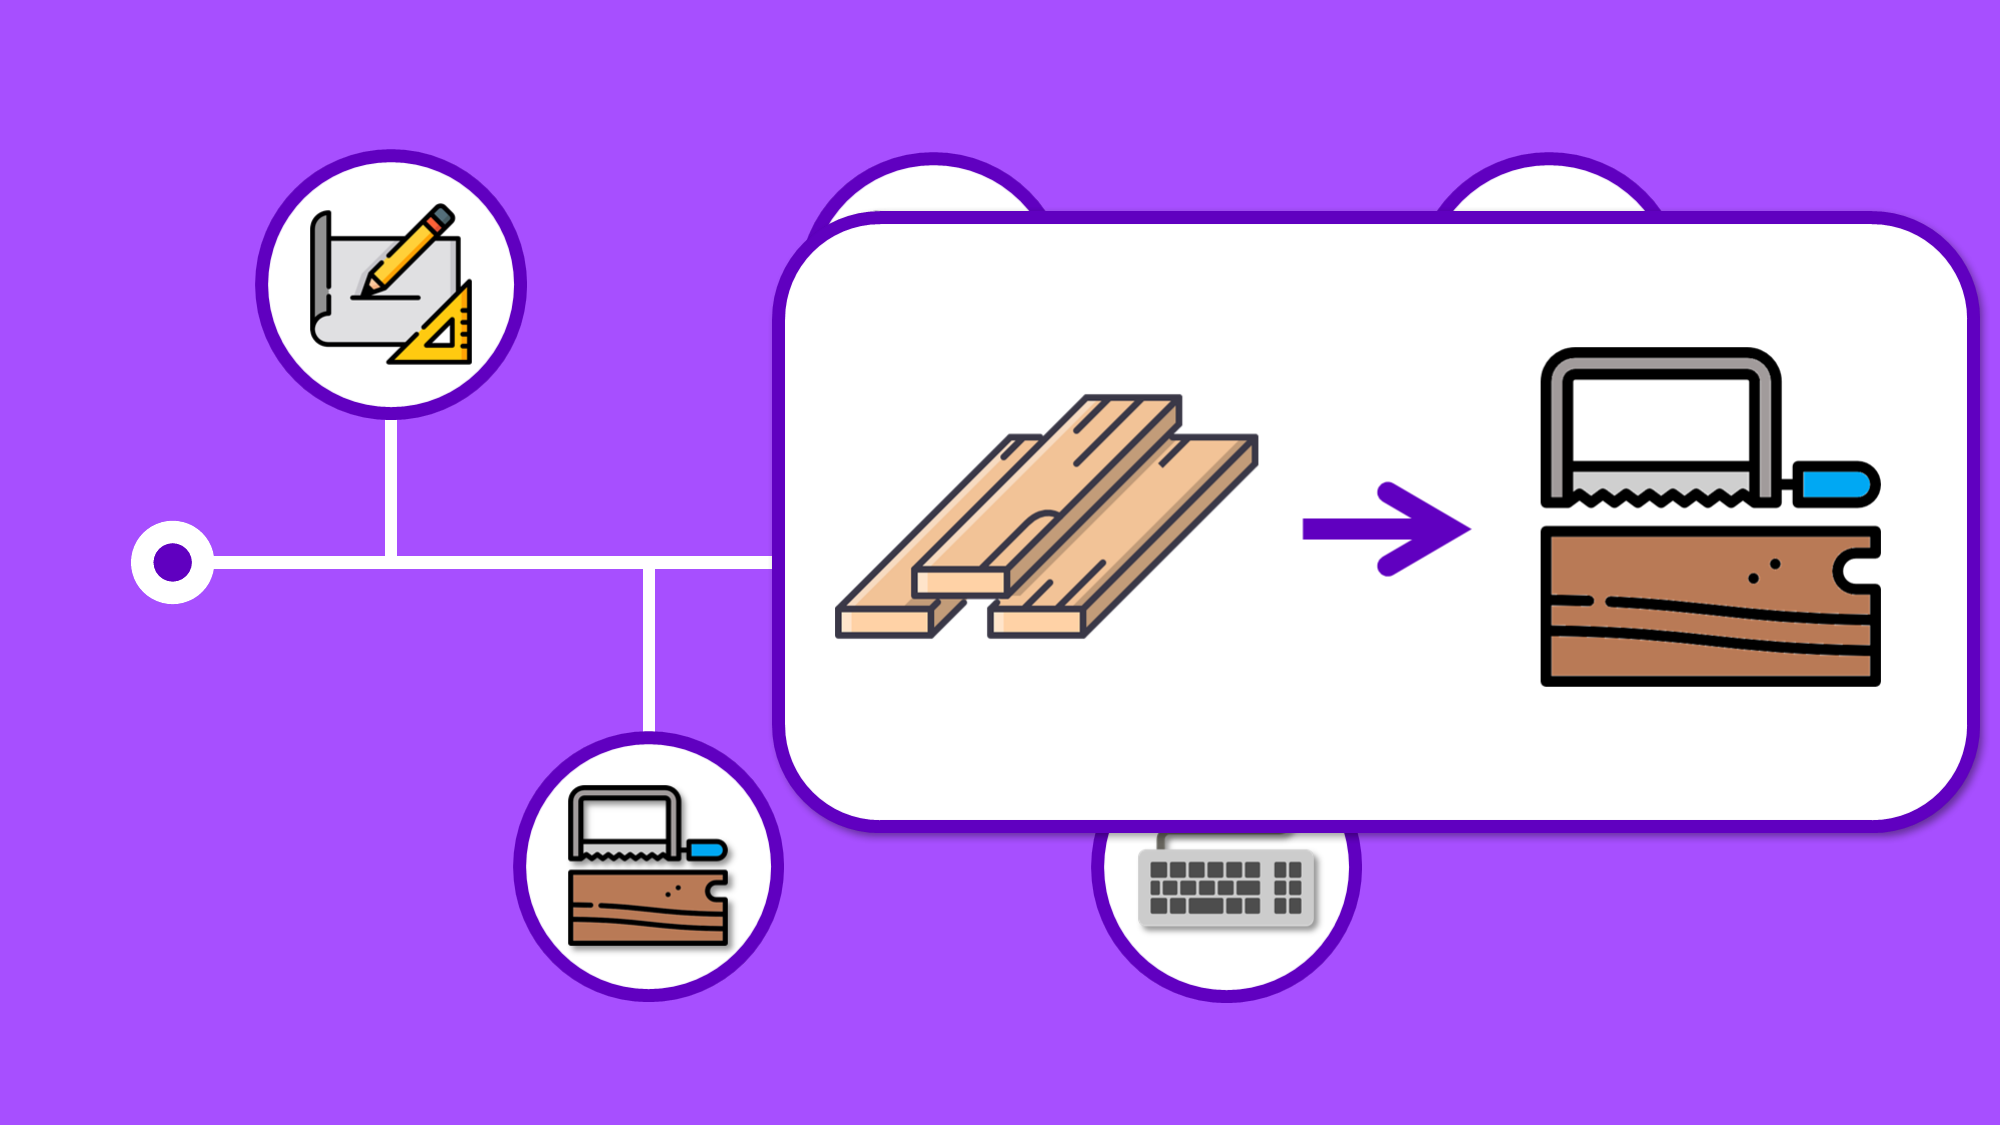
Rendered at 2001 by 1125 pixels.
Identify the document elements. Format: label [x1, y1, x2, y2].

text_box [131, 520, 215, 605]
picture [513, 152, 1980, 1003]
text_box [151, 541, 194, 584]
picture [255, 149, 527, 420]
